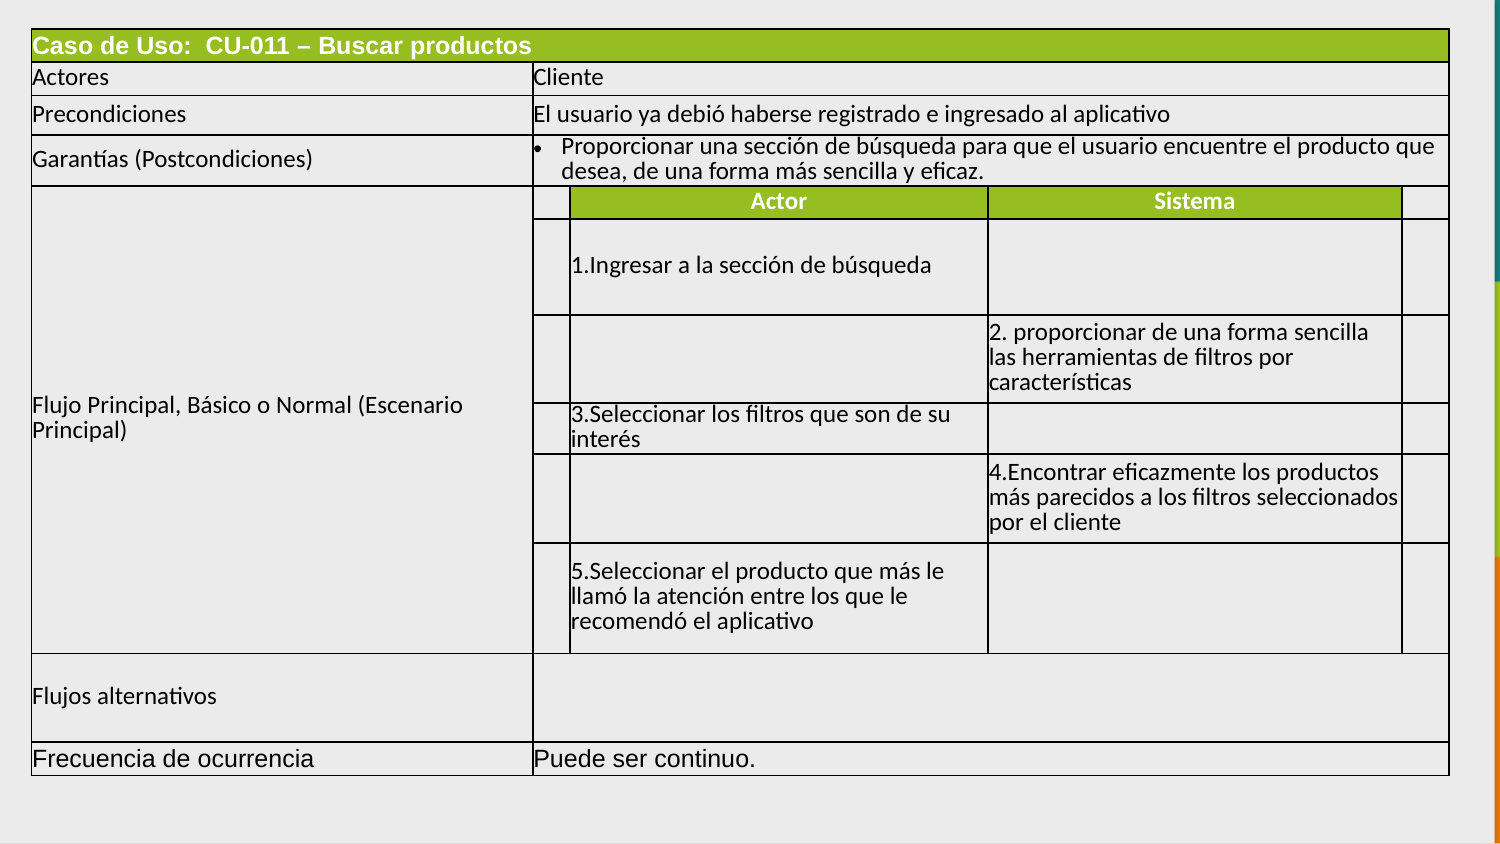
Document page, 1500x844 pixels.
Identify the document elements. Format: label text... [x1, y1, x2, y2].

table_cell 3.Seleccionar los filtros que son de su interés [571, 404, 987, 453]
table_cell [1403, 455, 1448, 542]
table_cell Garantías (Postcondiciones) [32, 136, 532, 185]
table_cell Sistema [989, 187, 1401, 218]
table_cell [1403, 404, 1448, 453]
table_header Caso de Uso: CU-011 – Buscar productos [32, 30, 1448, 61]
table_cell [989, 220, 1401, 314]
table_cell Frecuencia de ocurrencia [32, 743, 532, 775]
table_cell Flujo Principal, Básico o Normal (Escenario Principal) [32, 187, 532, 653]
table_cell Actores [32, 63, 532, 95]
table_cell [1403, 220, 1448, 314]
table_cell [534, 220, 569, 314]
table_cell [1403, 187, 1448, 218]
table_cell [534, 404, 569, 453]
table_cell [534, 654, 1448, 741]
table_cell [534, 455, 569, 542]
table_cell [534, 544, 569, 653]
table_cell [534, 316, 569, 402]
table_cell El usuario ya debió haberse registrado e ingresado al aplicativo [534, 96, 1448, 134]
table_cell [989, 544, 1401, 653]
table_cell [571, 455, 987, 542]
text_box [0, 0, 1495, 844]
picture [1495, 0, 1500, 844]
table_cell Puede ser continuo. [534, 743, 1448, 775]
table_cell 2. proporcionar de una forma sencilla las herramientas de filtros por características [989, 316, 1401, 402]
table_cell Actor [571, 187, 987, 218]
table_cell Precondiciones [32, 96, 532, 134]
table_cell Proporcionar una sección de búsqueda para que el usuario encuentre el producto que desea, de una forma más sencilla y eficaz. [534, 136, 1448, 185]
table_cell [1403, 544, 1448, 653]
table_cell [1403, 316, 1448, 402]
table_cell 4.Encontrar eficazmente los productos más parecidos a los filtros seleccionados por el cliente [989, 455, 1401, 542]
table_cell Flujos alternativos [32, 654, 532, 741]
table_cell [534, 187, 569, 218]
table_cell [571, 316, 987, 402]
table_cell [989, 404, 1401, 453]
table_cell 1.Ingresar a la sección de búsqueda [571, 220, 987, 314]
table_cell 5.Seleccionar el producto que más le llamó la atención entre los que le recomendó el aplicativo [571, 544, 987, 653]
table_cell Cliente [534, 63, 1448, 95]
